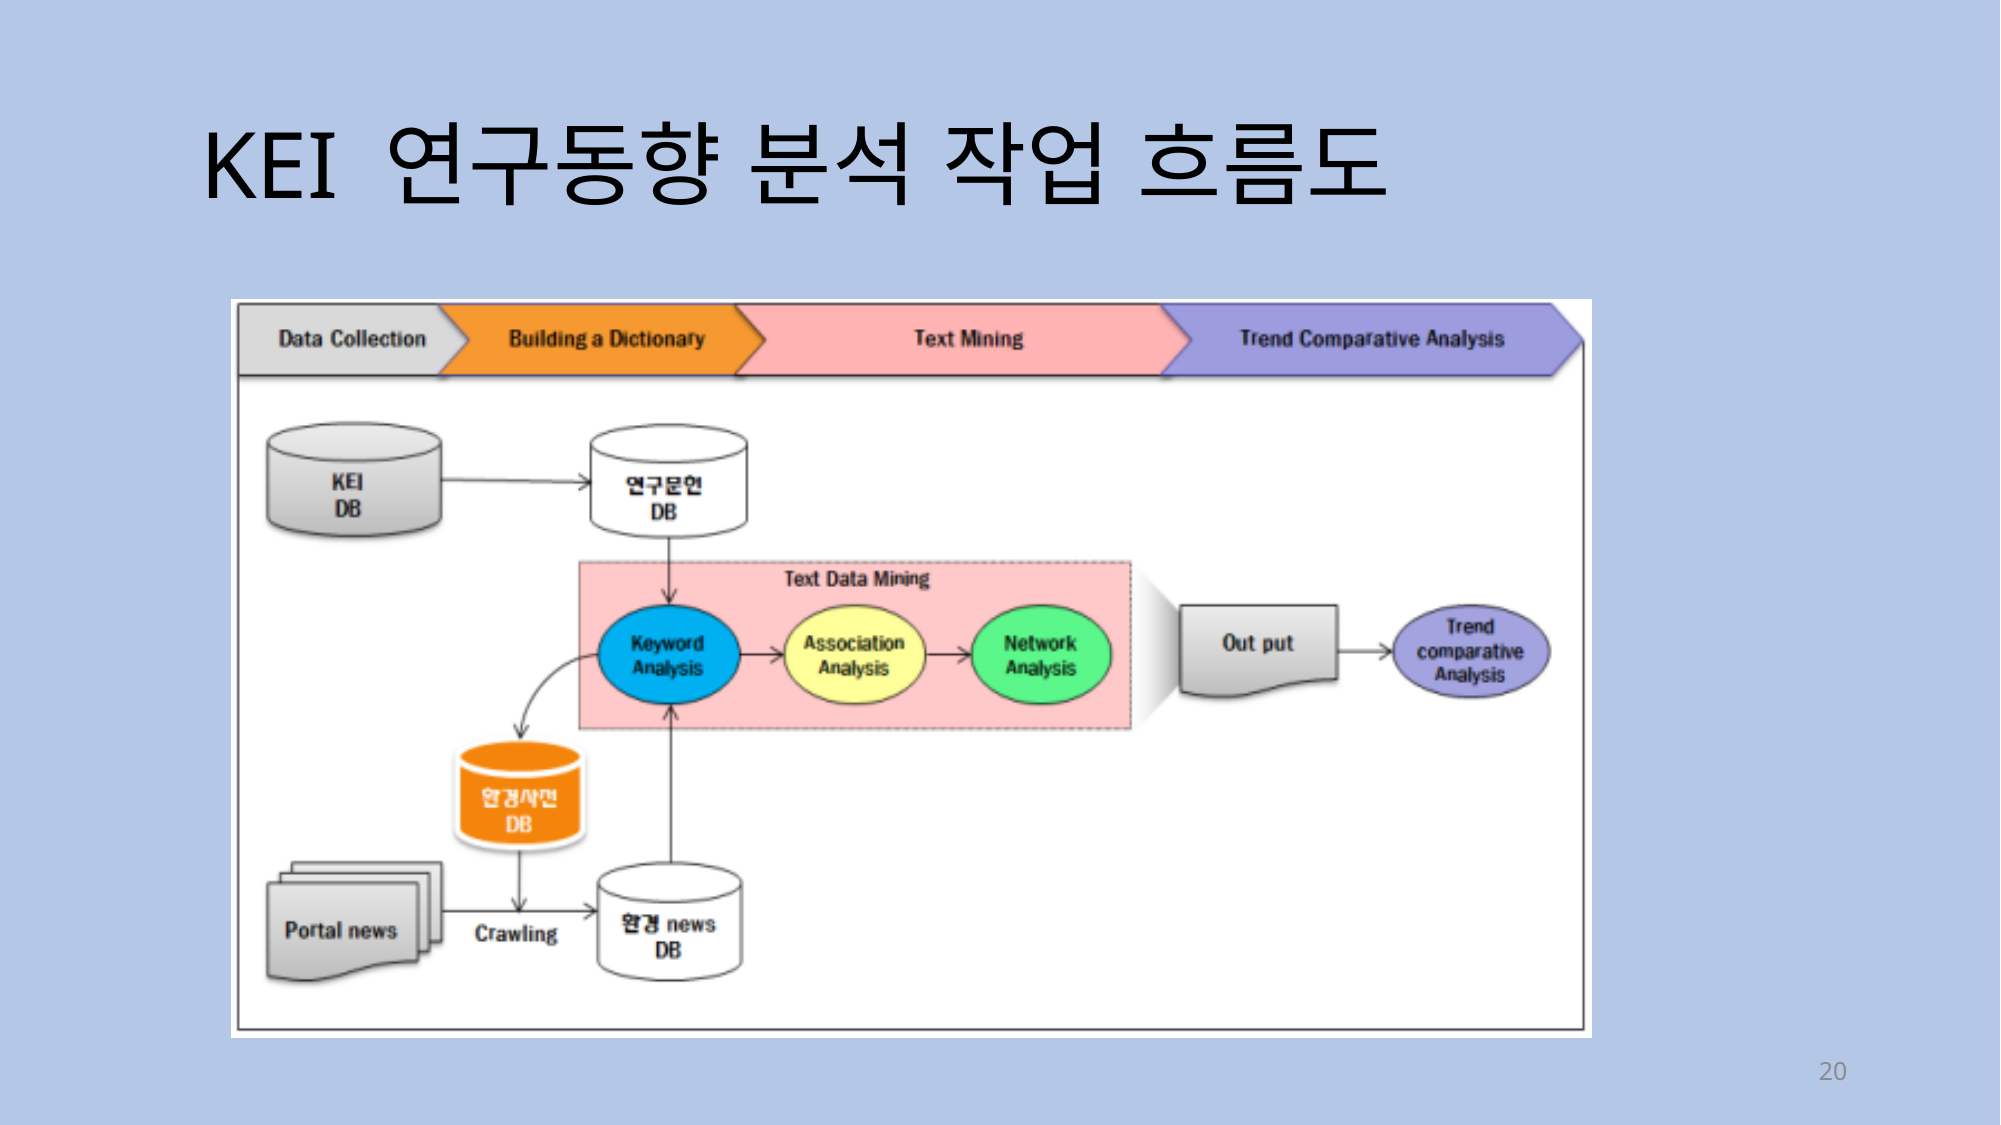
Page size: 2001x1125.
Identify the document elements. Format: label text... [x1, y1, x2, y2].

slide_number 20 [1412, 1042, 1863, 1103]
title KEI 연구동향 분석 작업 흐름도 [137, 59, 1863, 278]
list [231, 299, 1592, 1038]
